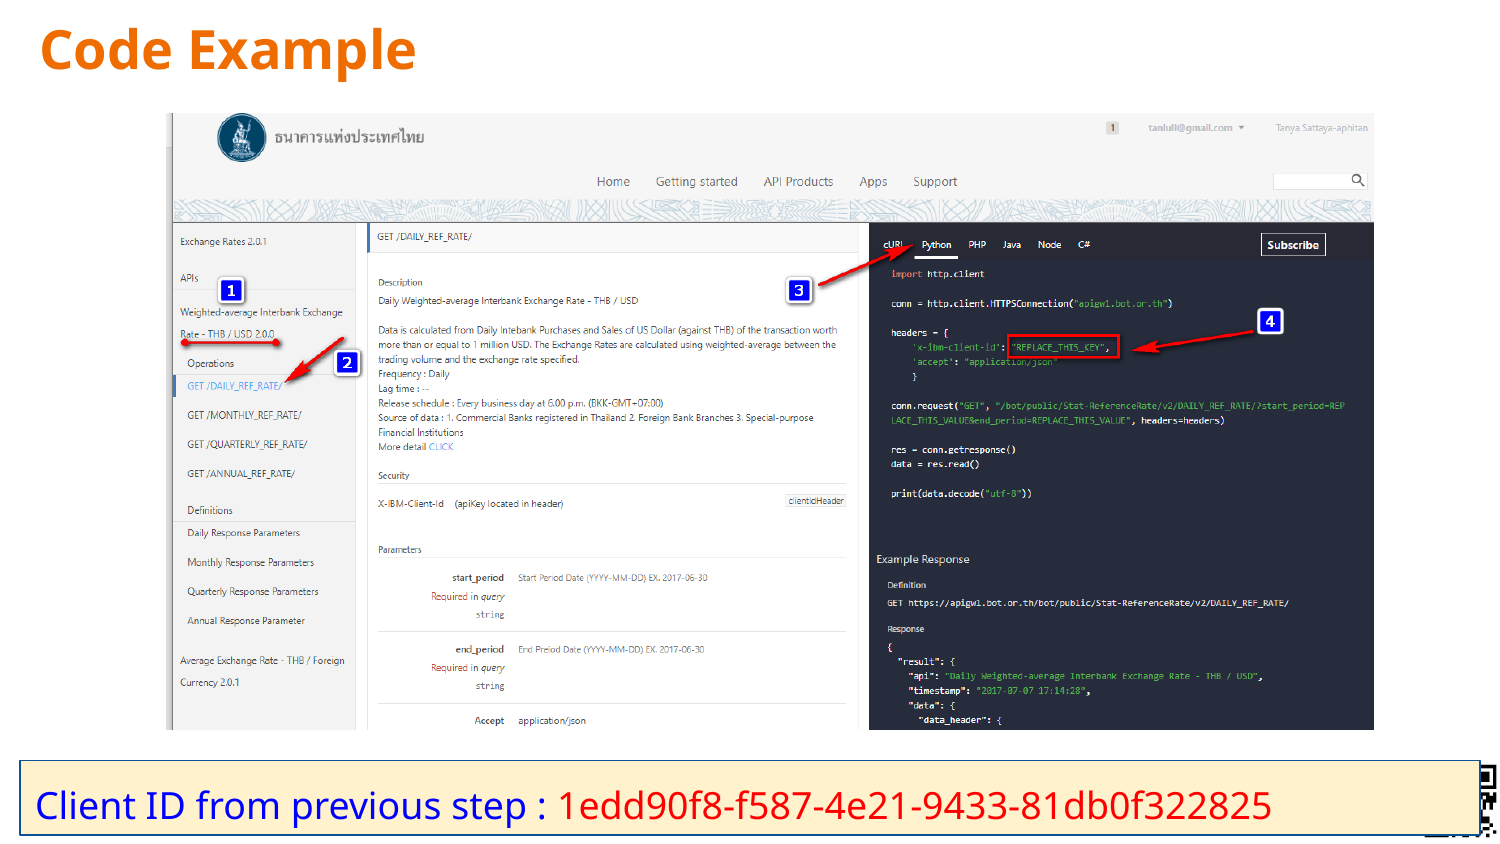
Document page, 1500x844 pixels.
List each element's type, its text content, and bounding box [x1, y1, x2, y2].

text_box Client ID from previous step : 1edd90f8-f587-4e21-9433-81db0f322825 [19, 760, 1480, 835]
picture [1421, 762, 1500, 839]
title Code Example [24, 0, 1422, 86]
picture [166, 113, 1374, 731]
